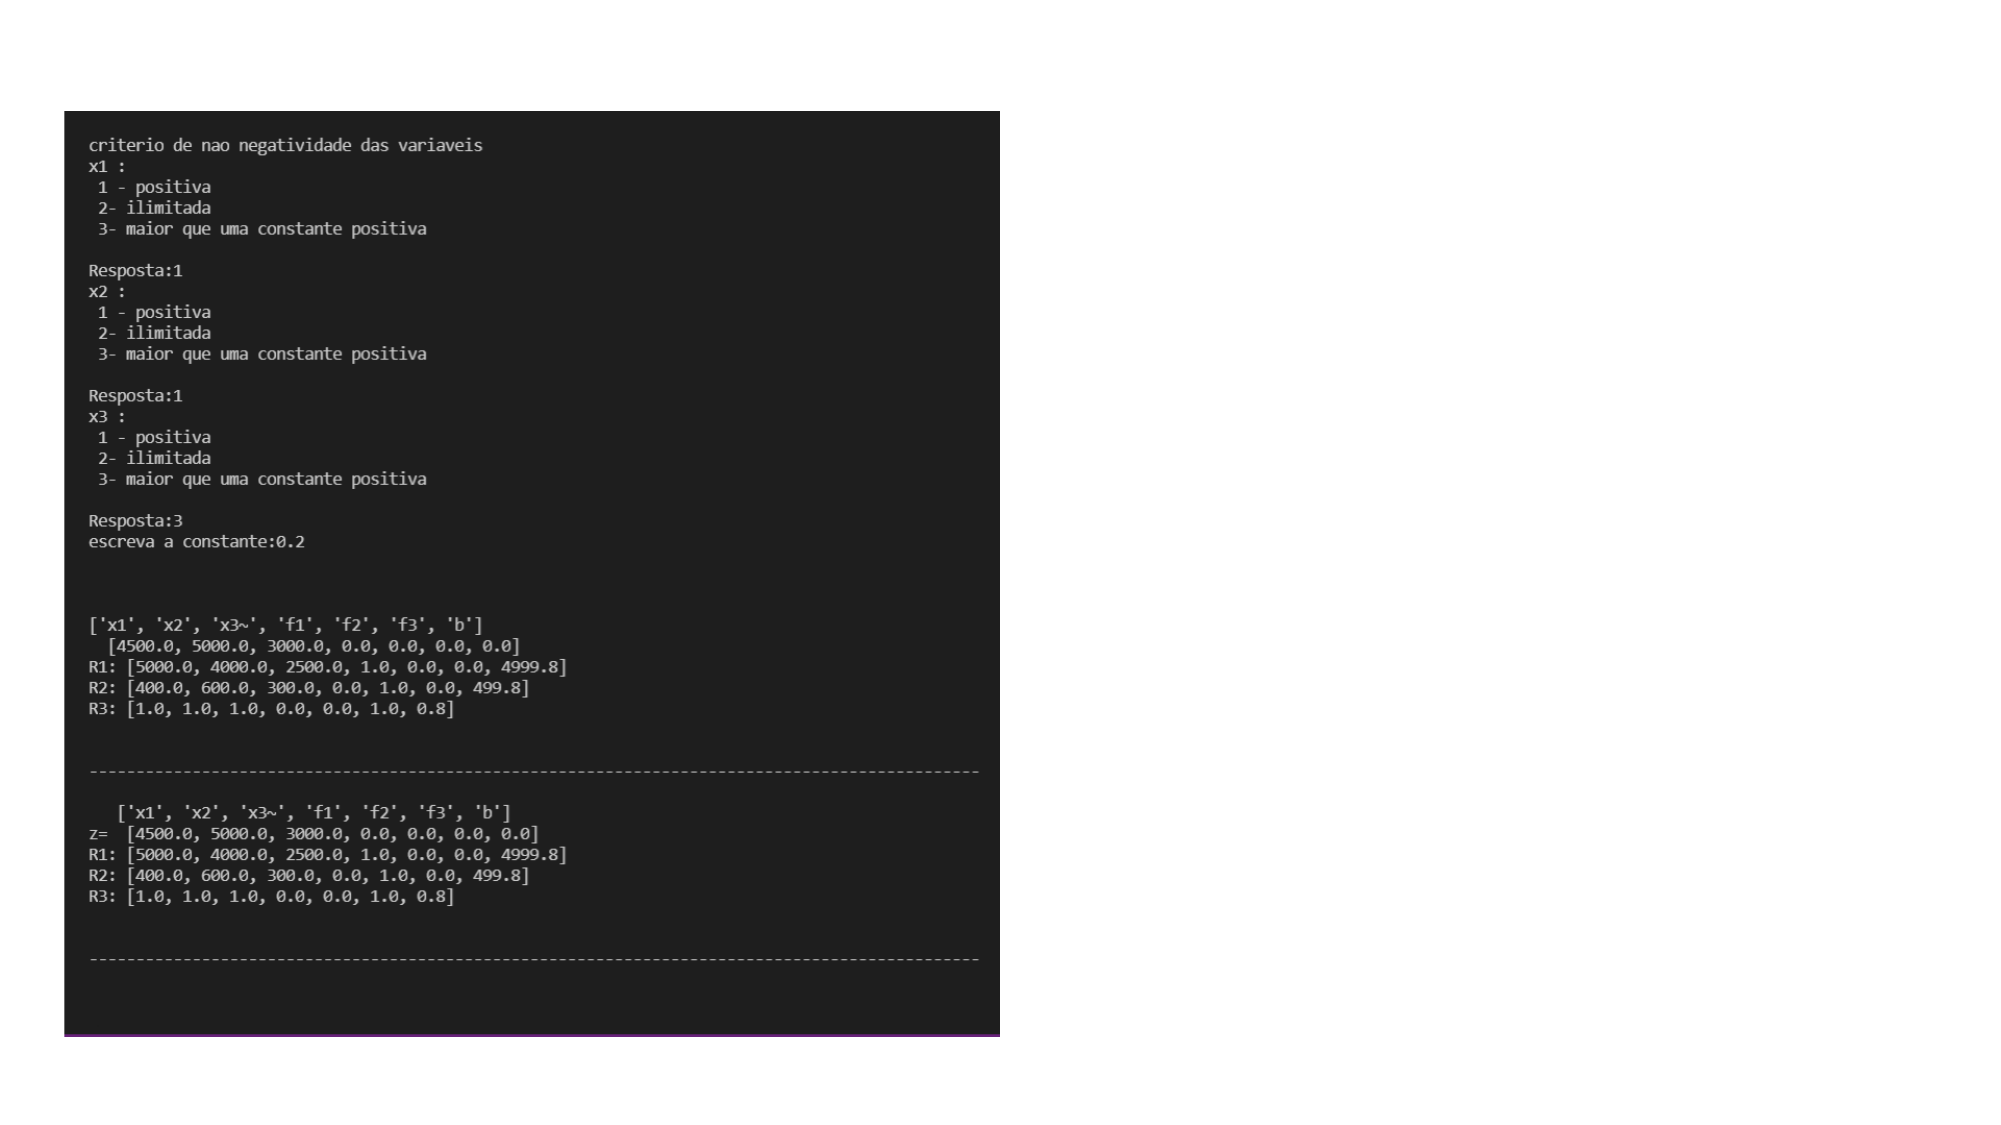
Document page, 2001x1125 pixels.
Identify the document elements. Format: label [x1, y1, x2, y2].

picture [64, 111, 1001, 1037]
